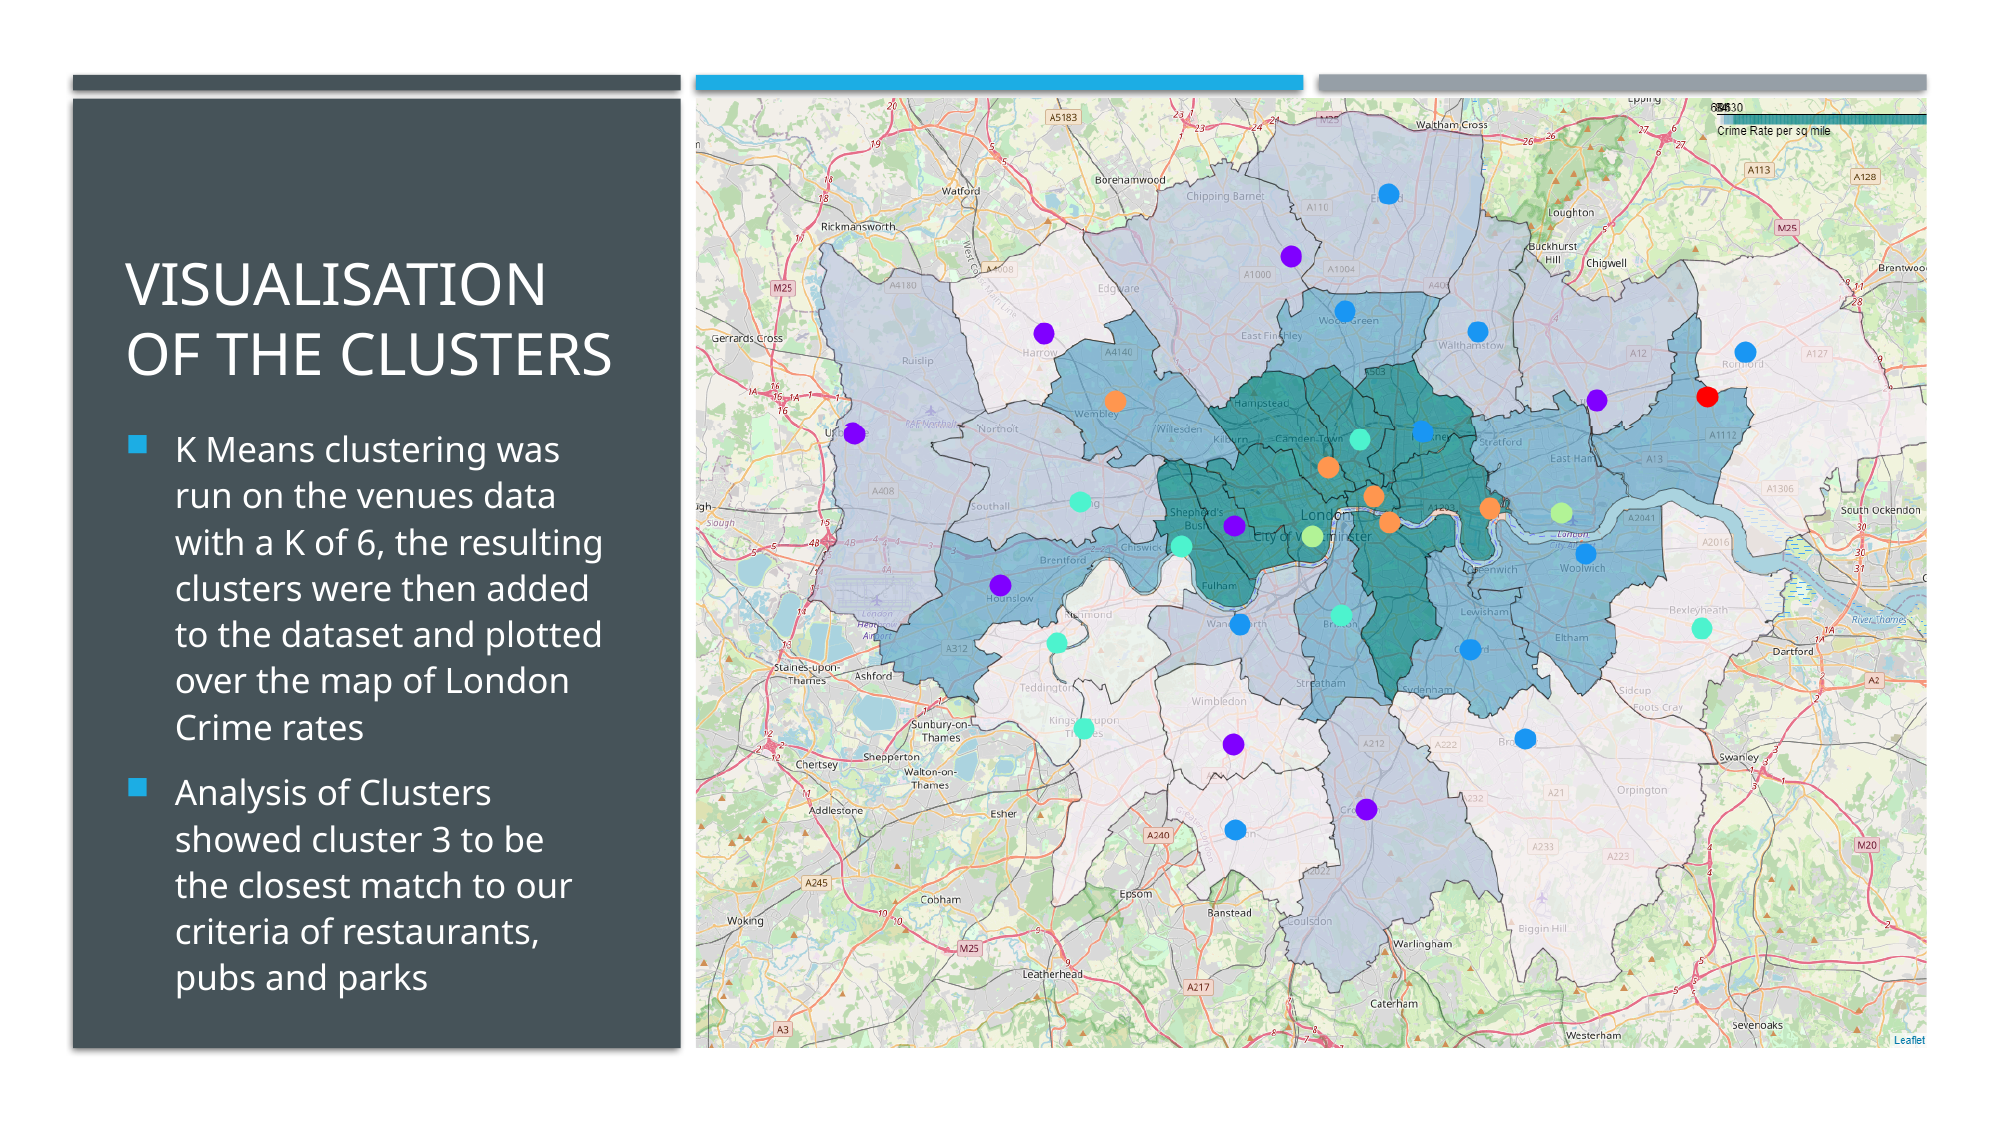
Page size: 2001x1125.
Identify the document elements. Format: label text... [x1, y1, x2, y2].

text_box [0, 0, 2000, 1125]
text_box [72, 100, 682, 1049]
text_box [72, 74, 682, 92]
text_box [695, 74, 1304, 91]
picture [695, 98, 1928, 1049]
list K Means clustering was run on the venues data with a K of 6, the resulting clusters were then added to the dataset and plotted over the map of London Crime rates Analysis of Clusters showed cluster 3 to be the closest match to our criteria of restaurants, pubs and parks [110, 416, 623, 1019]
title Visualisation of the clusters [110, 154, 645, 395]
text_box [1318, 73, 1928, 92]
